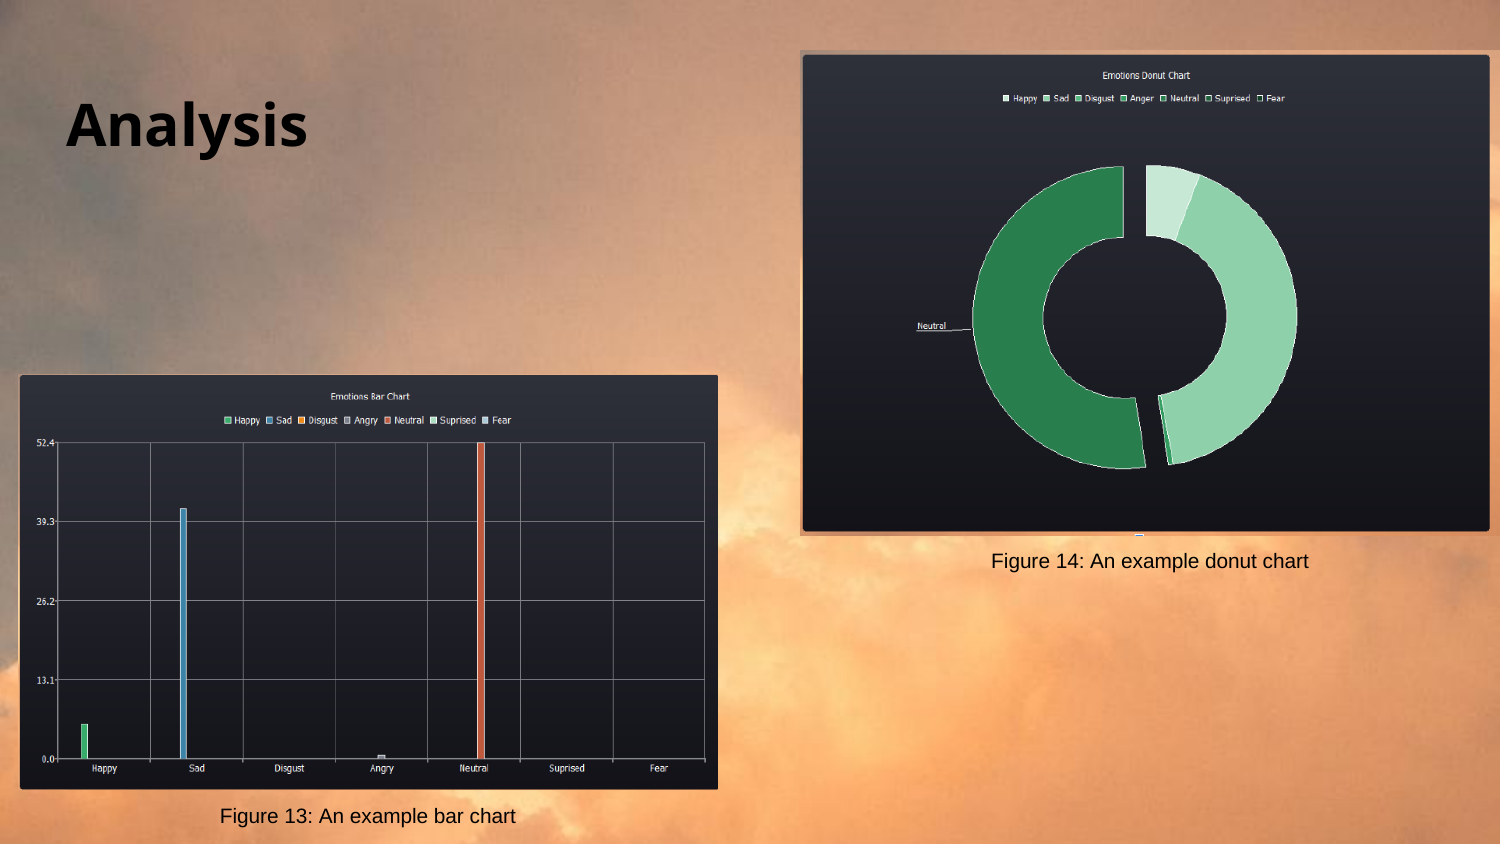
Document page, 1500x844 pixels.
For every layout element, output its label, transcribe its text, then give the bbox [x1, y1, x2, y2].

title Analysis [51, 72, 794, 167]
text_box Figure 13: An example bar chart [25, 797, 710, 841]
text_box Figure 14: An example donut chart [808, 544, 1493, 586]
picture [0, 0, 1500, 844]
